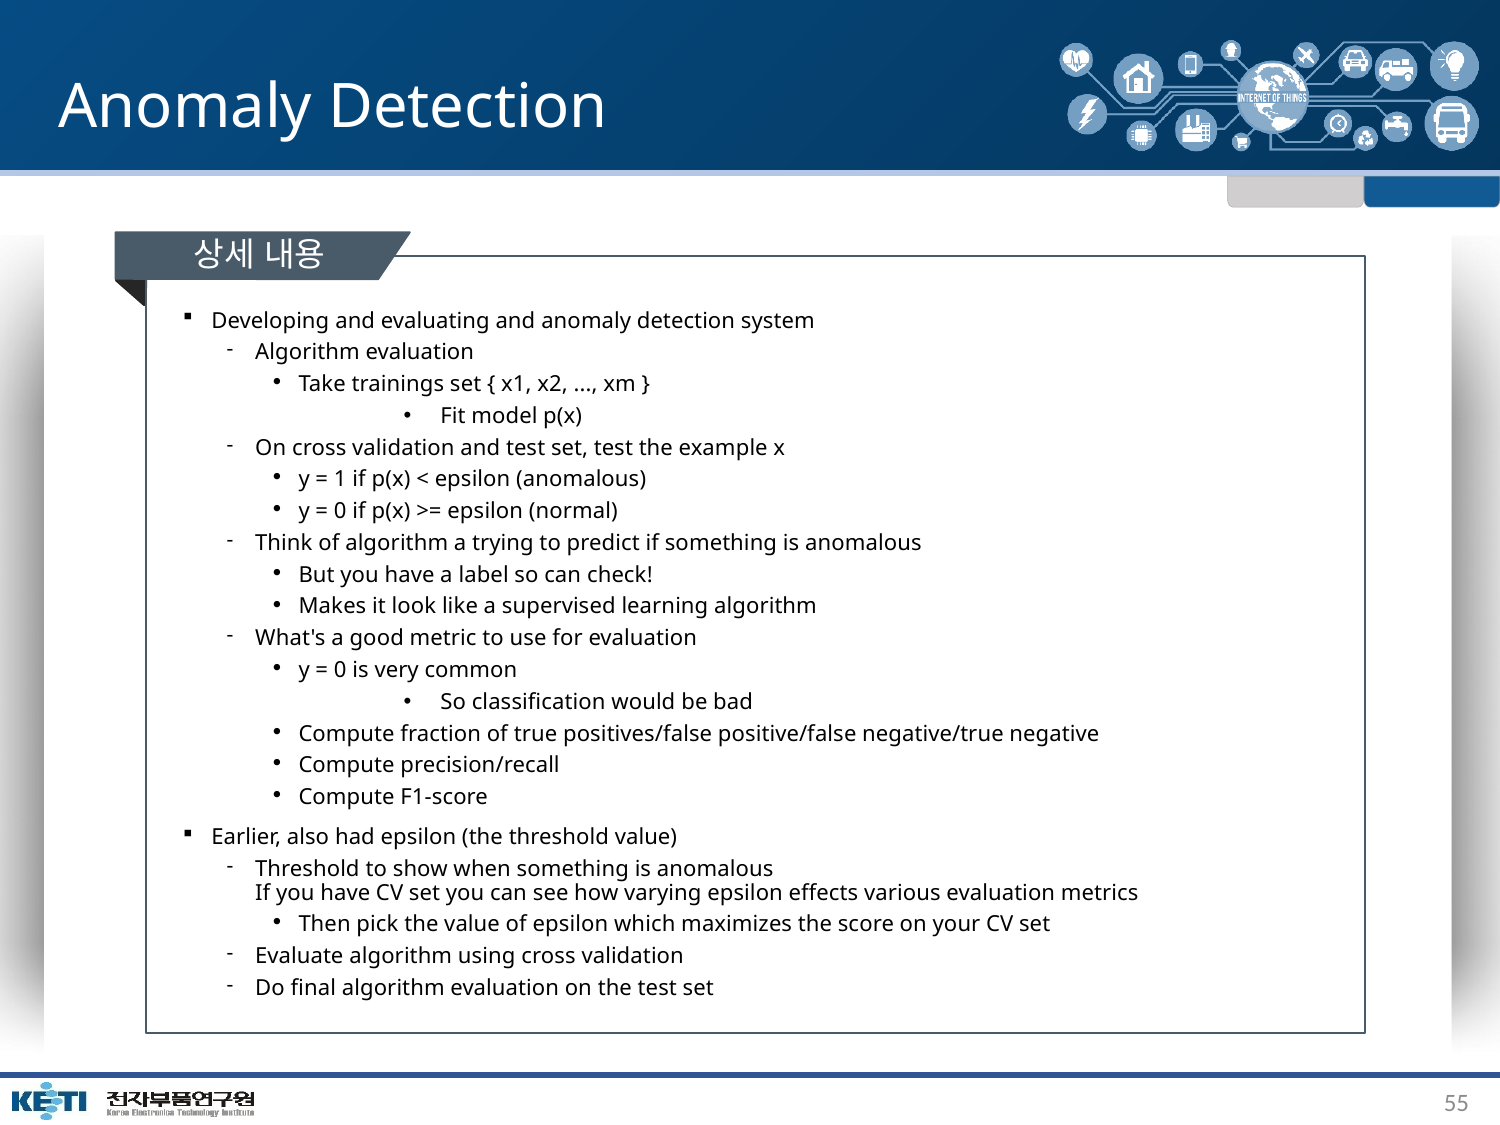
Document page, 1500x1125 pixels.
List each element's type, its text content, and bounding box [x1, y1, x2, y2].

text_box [115, 231, 1366, 1034]
picture [12, 1082, 254, 1120]
title Anomaly Detection [43, 66, 1052, 149]
slide_number 55 [1146, 1088, 1485, 1114]
